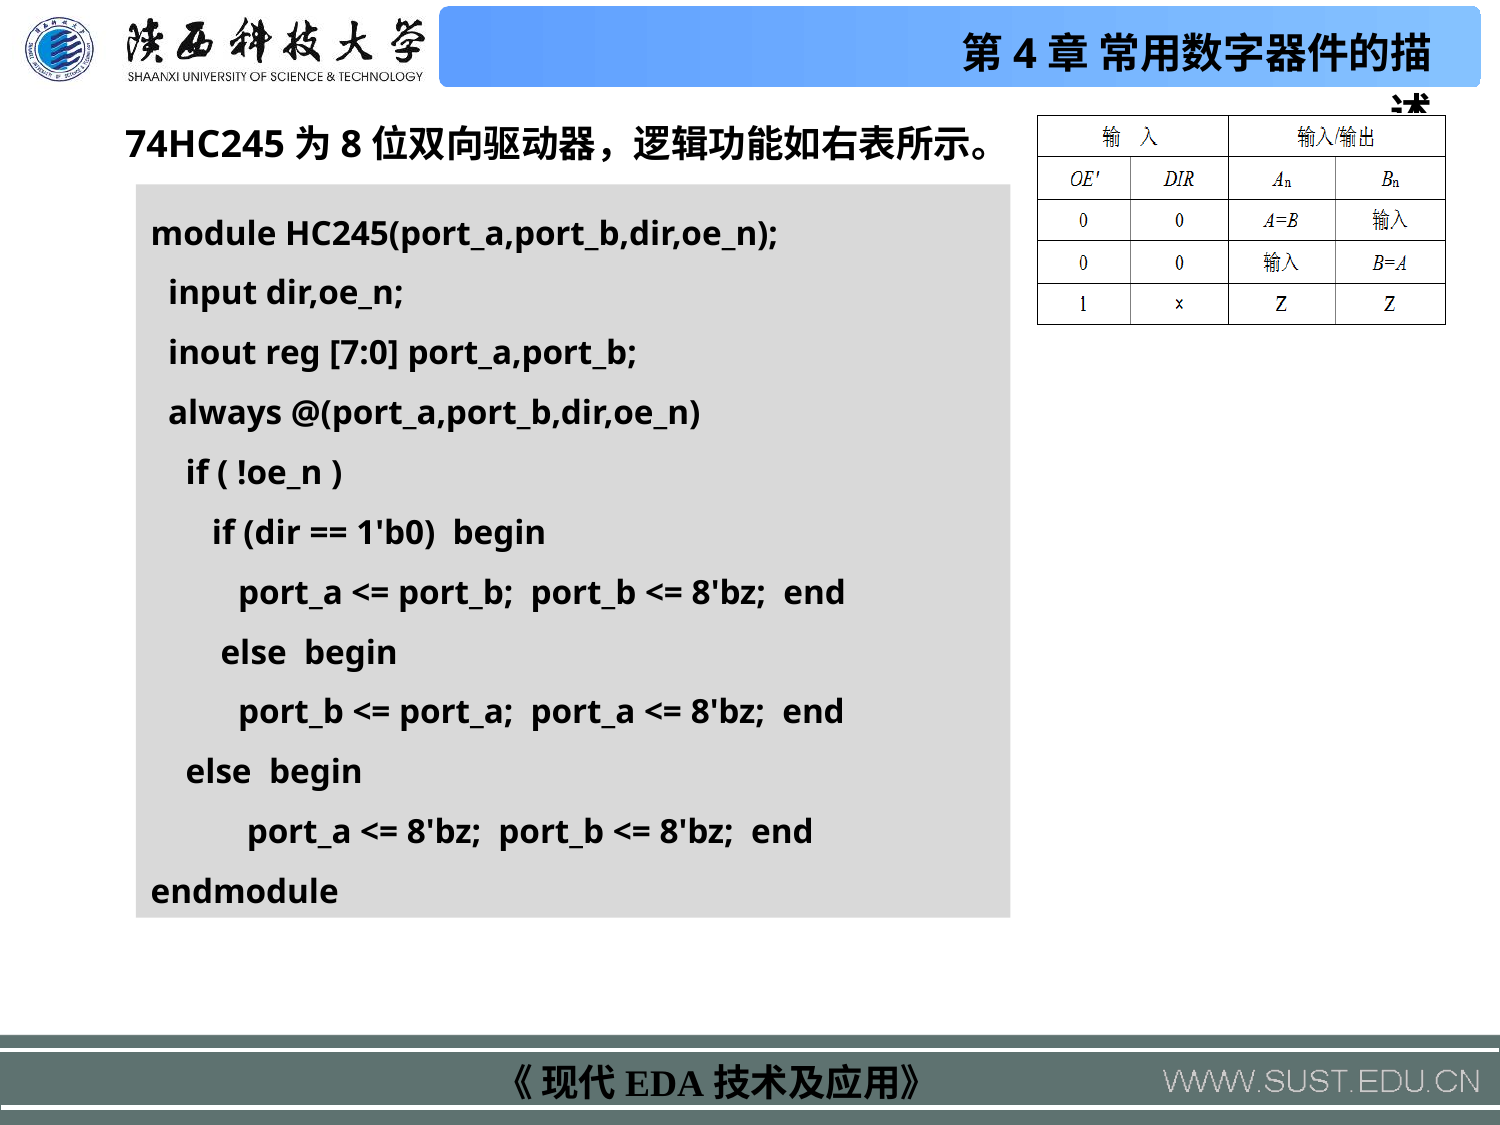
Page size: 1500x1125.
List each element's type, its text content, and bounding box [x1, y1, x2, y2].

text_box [1151, 1057, 1492, 1105]
text_box module HC245(port_a,port_b,dir,oe_n); input dir,oe_n; inout reg [7:0] port_a,port_b; always @(port_a,port_b,dir,oe_n) if ( !oe_n ) if (dir == 1'b0) begin port_a <= port_b; port_b <= 8'bz; end else begin port_b <= port_a; port_a <= 8'bz; end else begin port_a <= 8'bz; port_b <= 8'bz; end endmodule [135, 184, 1011, 918]
text_box 74HC245为8位双向驱动器，逻辑功能如右表所示。 [100, 90, 1396, 173]
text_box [1033, 113, 1452, 328]
picture [12, 1, 439, 93]
